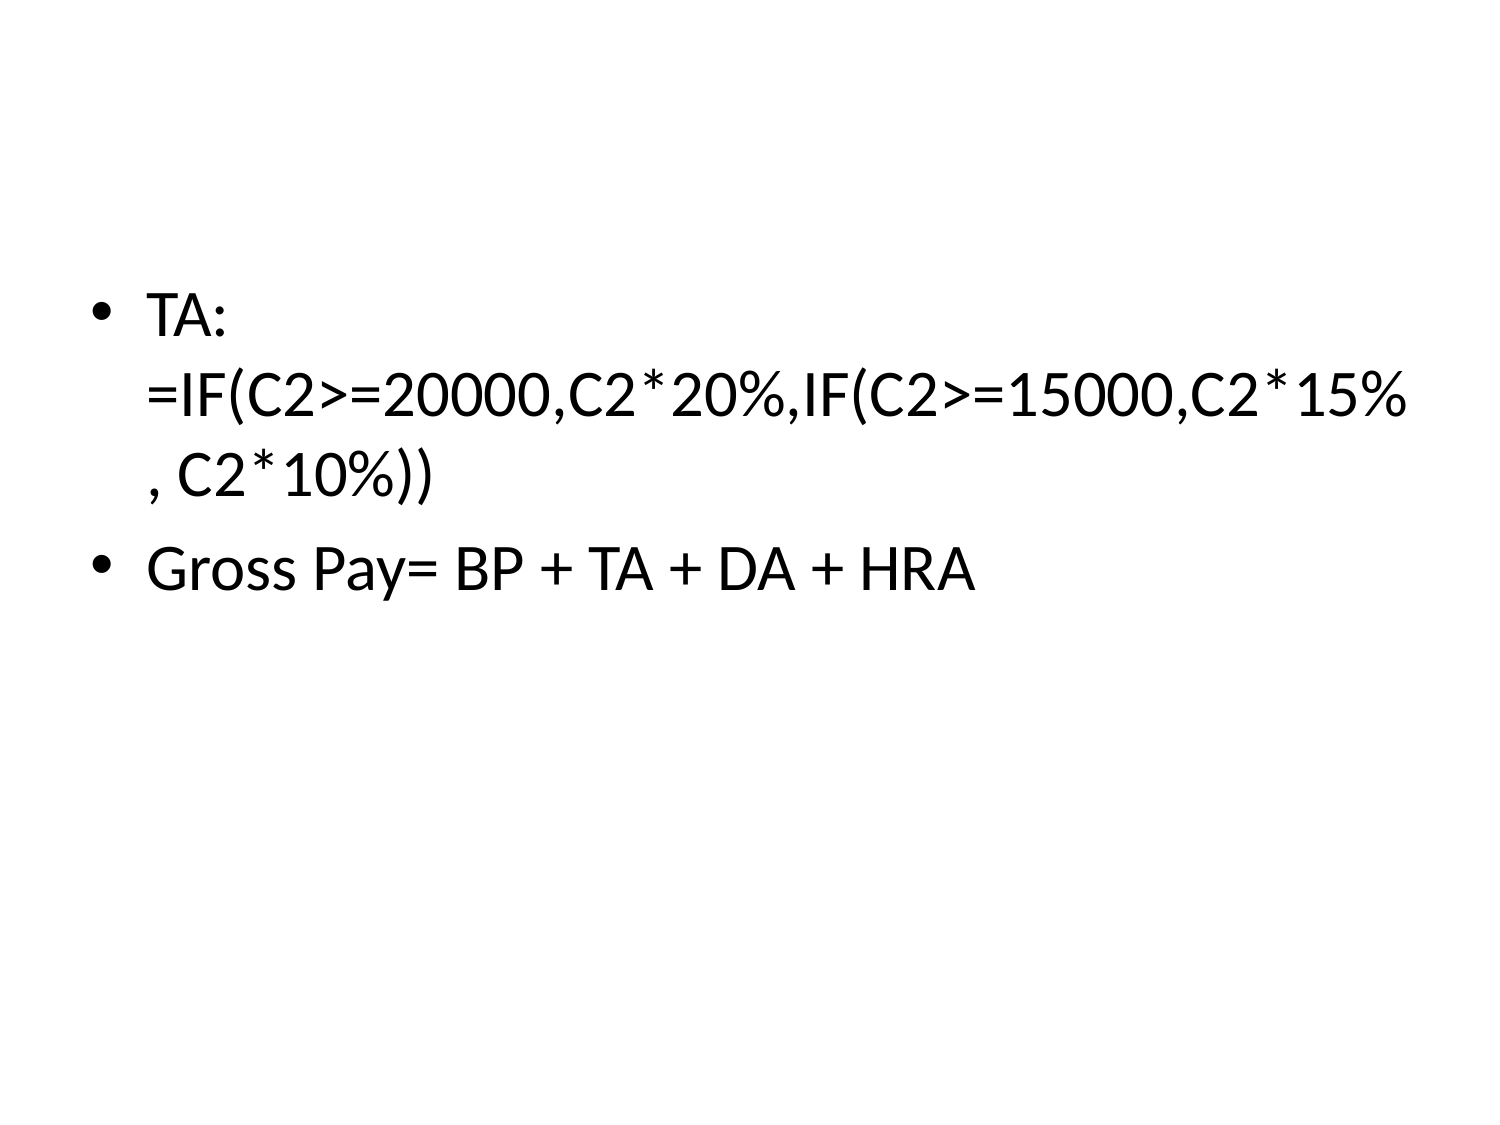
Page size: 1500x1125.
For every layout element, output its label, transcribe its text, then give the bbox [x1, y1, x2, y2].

list TA: =IF(C2>=20000,C2*20%,IF(C2>=15000,C2*15%, C2*10%)) Gross Pay= BP + TA + DA + HRA [75, 262, 1425, 1005]
